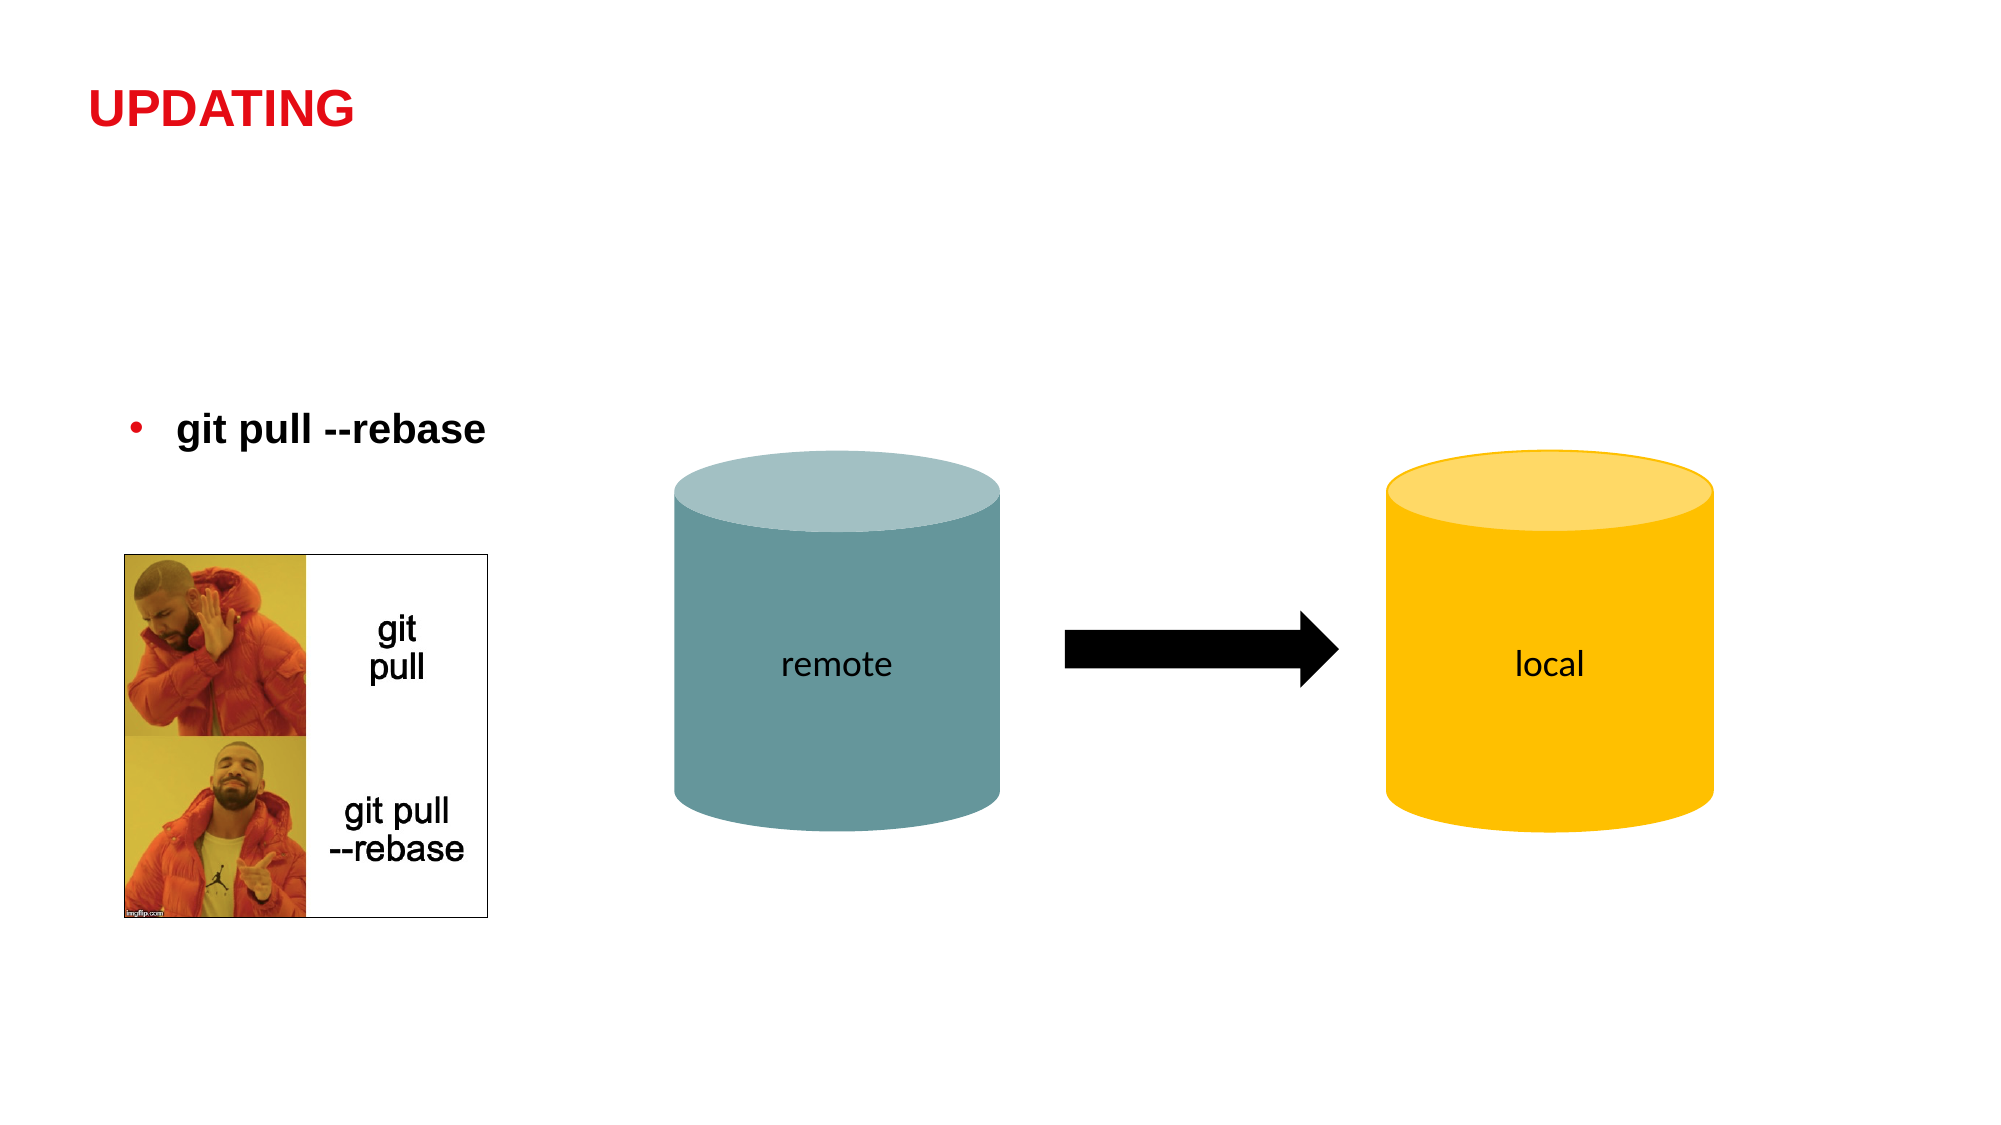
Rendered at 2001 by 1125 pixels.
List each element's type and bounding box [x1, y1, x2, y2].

text_box [0, 0, 2000, 1125]
picture [124, 554, 488, 918]
